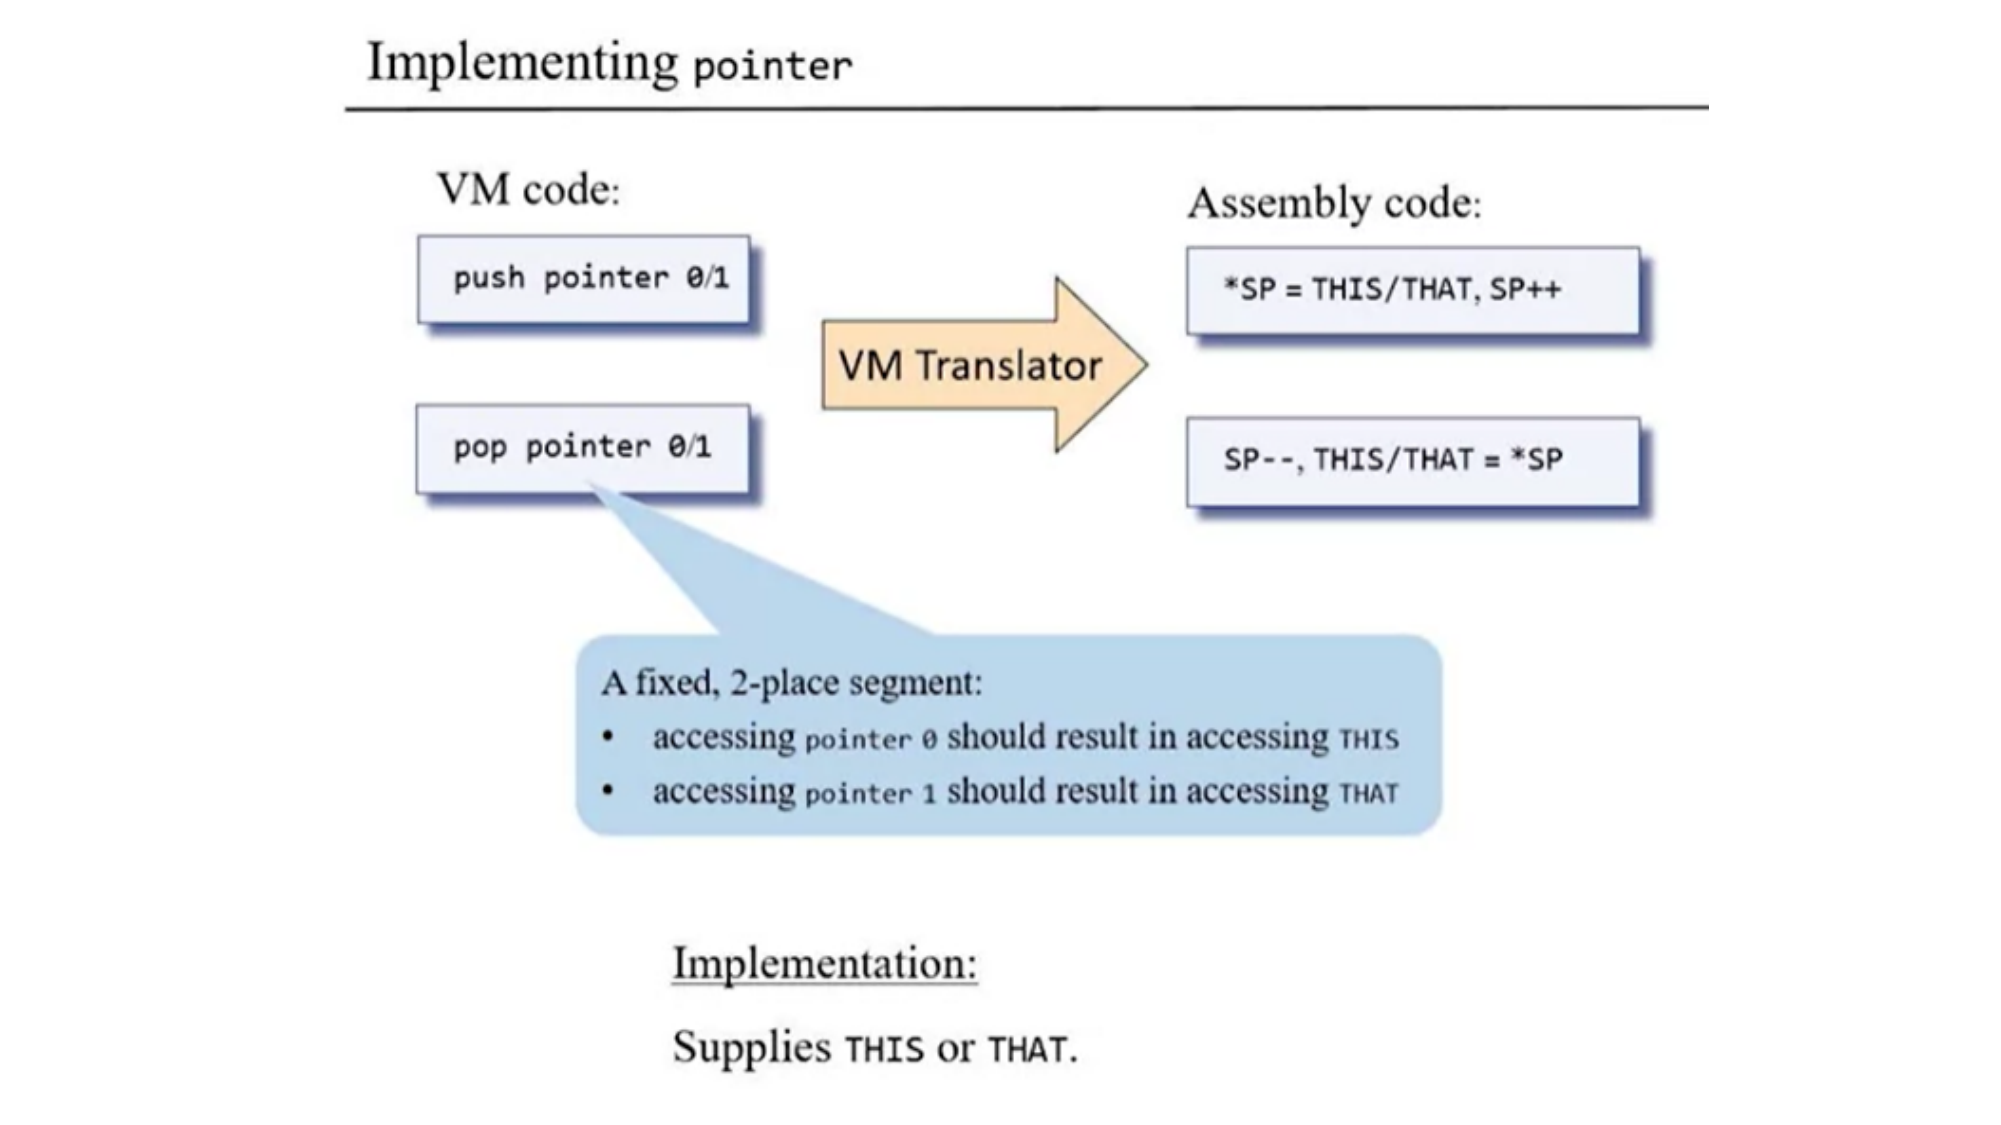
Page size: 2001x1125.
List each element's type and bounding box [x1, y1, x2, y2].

picture [319, 22, 1709, 1125]
